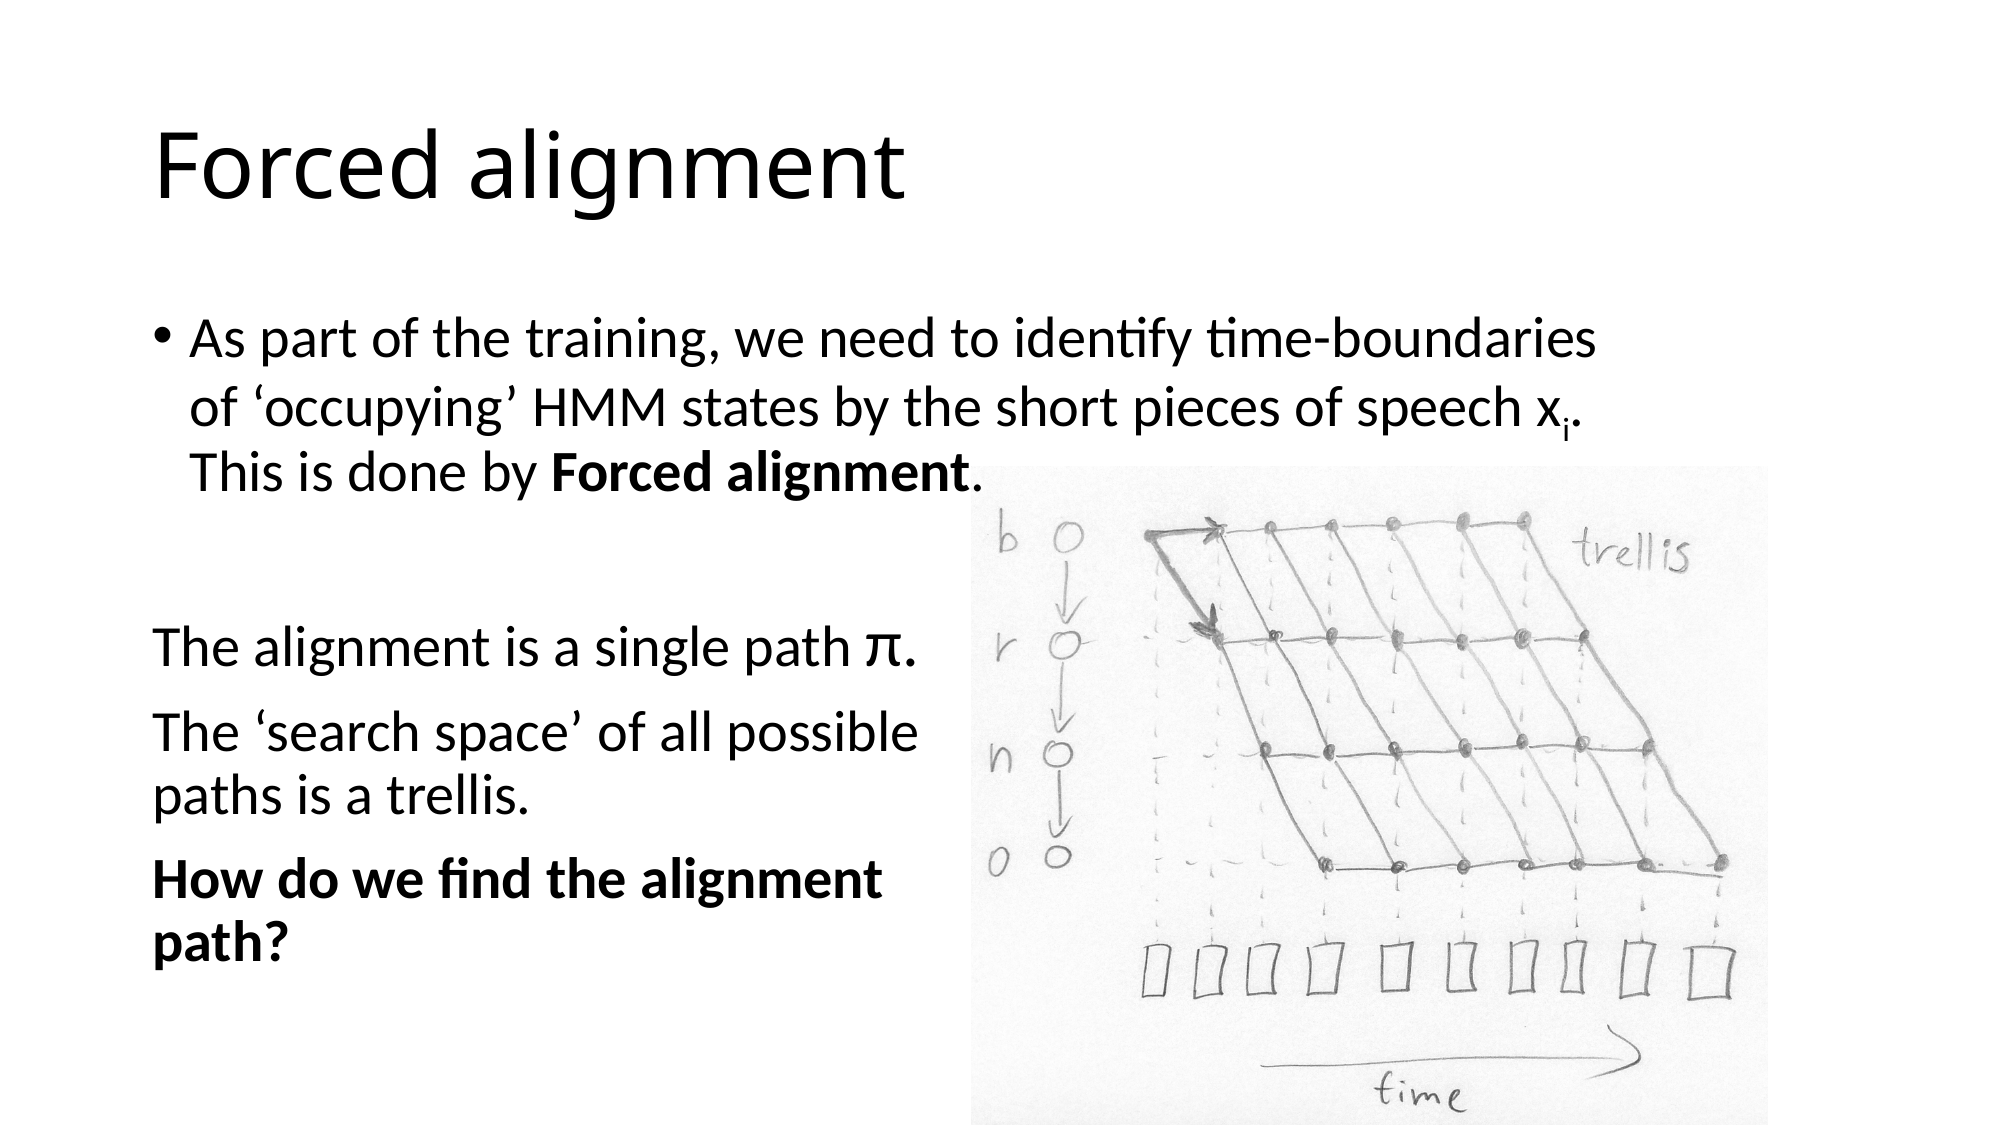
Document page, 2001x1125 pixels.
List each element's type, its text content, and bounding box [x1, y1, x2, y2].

title Forced alignment [137, 59, 1863, 278]
picture [971, 466, 1768, 1125]
list As part of the training, we need to identify time-boundaries of ‘occupying’ HMM states by the short pieces of speech xi. This is done by Forced alignment. The alignment is a single path π. The ‘search space’ of all possible paths is a trellis. How do we find the alignment path? [137, 299, 1863, 1014]
